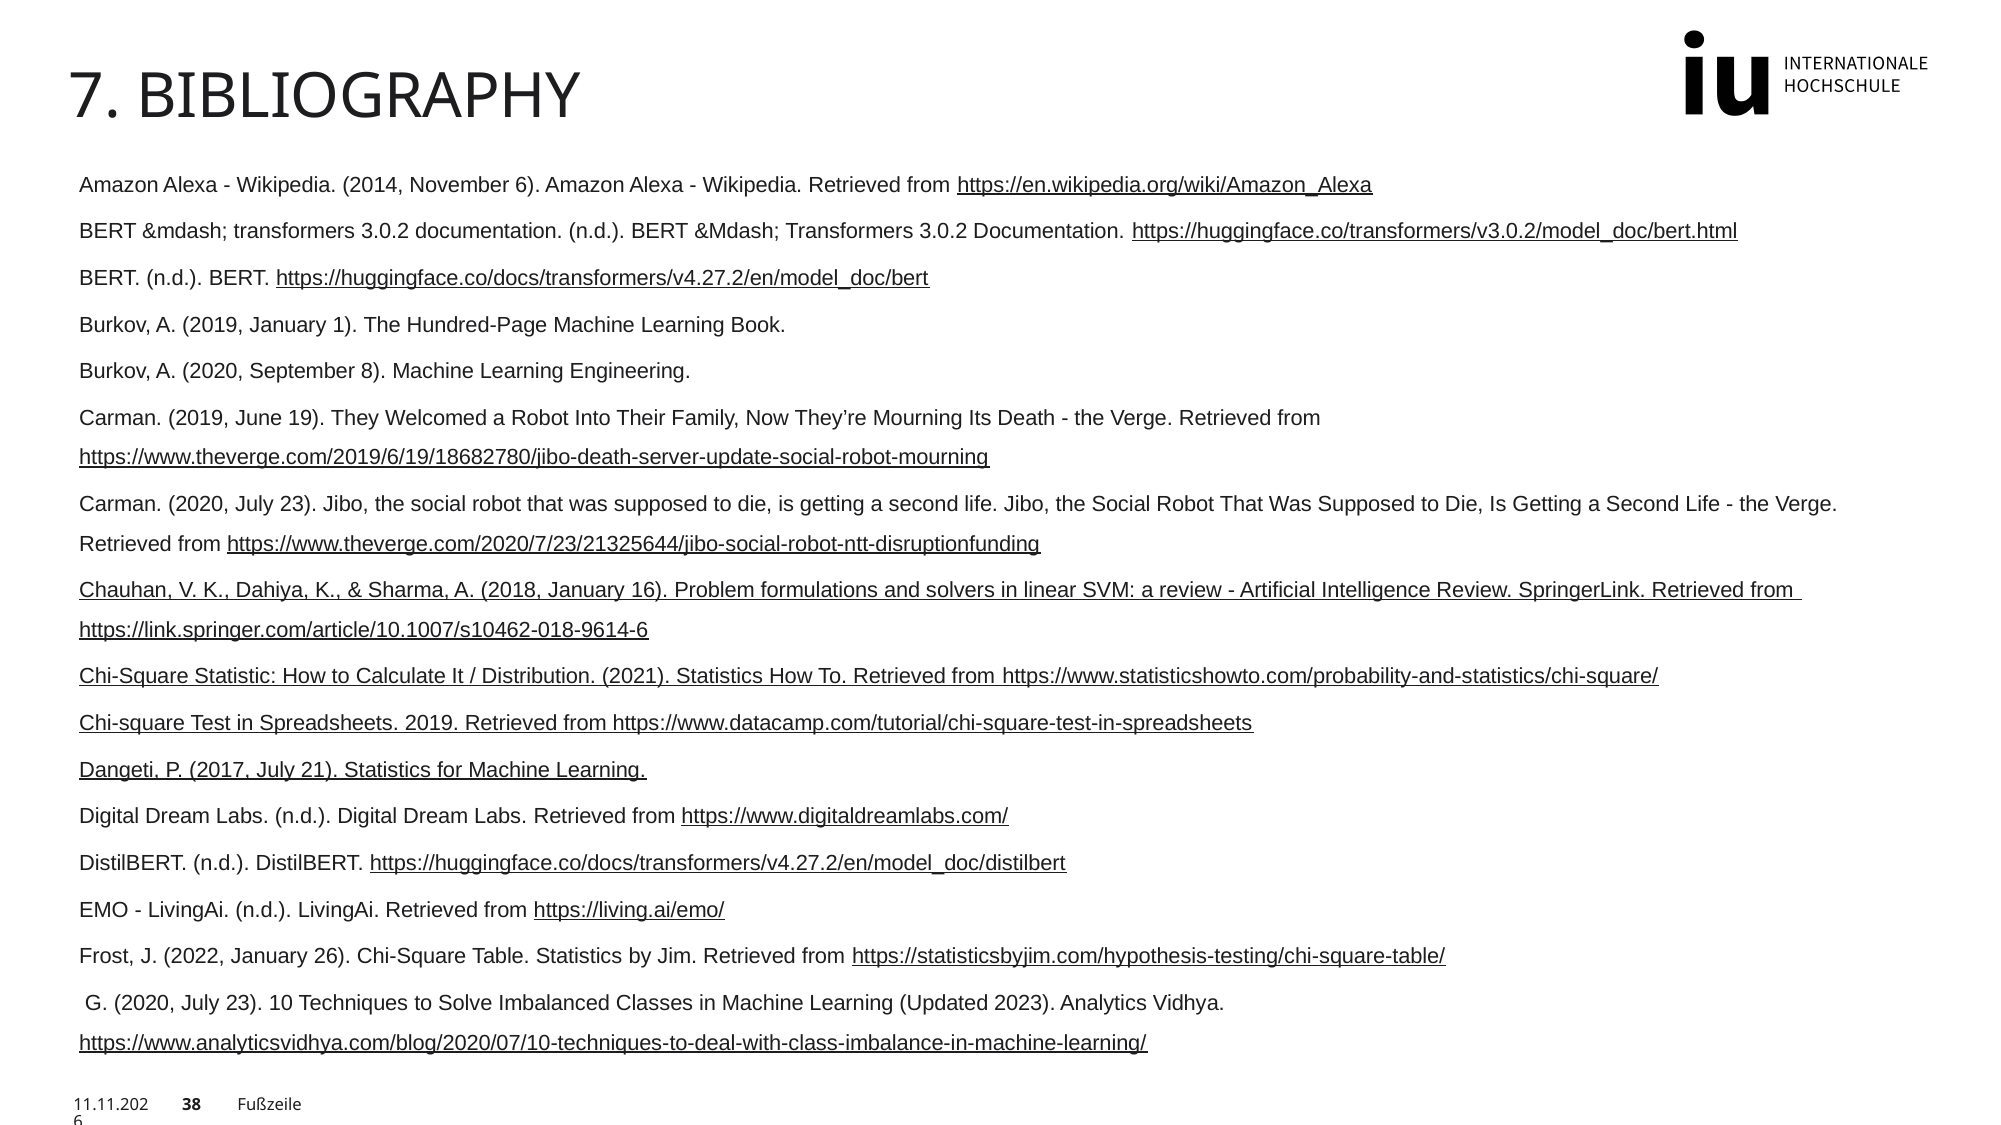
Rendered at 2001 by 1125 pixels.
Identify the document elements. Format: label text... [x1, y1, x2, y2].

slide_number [73, 1093, 151, 1116]
picture [1628, 0, 1985, 172]
title 7. Bibliography [69, 63, 1461, 200]
footer Fußzeile [237, 1093, 1956, 1116]
slide_number 38 [157, 1093, 226, 1116]
list Amazon Alexa - Wikipedia. (2014, November 6). Amazon Alexa - Wikipedia. Retrieved from https://en.wikipedia.org/wiki/Amazon_Alexa BERT &mdash; transformers 3.0.2 documentation. (n.d.). BERT &Mdash; Transformers 3.0.2 Documentation. https://huggingface.co/transformers/v3.0.2/model_doc/bert.html BERT. (n.d.). BERT. https://huggingface.co/docs/transformers/v4.27.2/en/model_doc/bert Burkov, A. (2019, January 1). The Hundred-Page Machine Learning Book. Burkov, A. (2020, September 8). Machine Learning Engineering. Carman. (2019, June 19). They Welcomed a Robot Into Their Family, Now They’re Mourning Its Death - the Verge. Retrieved from https://www.theverge.com/2019/6/19/18682780/jibo-death-server-update-social-robot-mourning Carman. (2020, July 23). Jibo, the social robot that was supposed to die, is getting a second life. Jibo, the Social Robot That Was Supposed to Die, Is Getting a Second Life - the Verge. Retrieved from https://www.theverge.com/2020/7/23/21325644/jibo-social-robot-ntt-disruptionfunding Chauhan, V. K., Dahiya, K., & Sharma, A. (2018, January 16). Problem formulations and solvers in linear SVM: a review - Artificial Intelligence Review. SpringerLink. Retrieved from https://link.springer.com/article/10.1007/s10462-018-9614-6 Chi-Square Statistic: How to Calculate It / Distribution. (2021). Statistics How To. Retrieved from https://www.statisticshowto.com/probability-and-statistics/chi-square/ Chi-square Test in Spreadsheets. 2019. Retrieved from https://www.datacamp.com/tutorial/chi-square-test-in-spreadsheets Dangeti, P. (2017, July 21). Statistics for Machine Learning. Digital Dream Labs. (n.d.). Digital Dream Labs. Retrieved from https://www.digitaldreamlabs.com/ DistilBERT. (n.d.). DistilBERT. https://huggingface.co/docs/transformers/v4.27.2/en/model_doc/distilbert EMO - LivingAi. (n.d.). LivingAi. Retrieved from https://living.ai/emo/ Frost, J. (2022, January 26). Chi-Square Table. Statistics by Jim. Retrieved from https://statisticsbyjim.com/hypothesis-testing/chi-square-table/ G. (2020, July 23). 10 Techniques to Solve Imbalanced Classes in Machine Learning (Updated 2023). Analytics Vidhya. https://www.analyticsvidhya.com/blog/2020/07/10-techniques-to-deal-with-class-imbalance-in-machine-learning/ [73, 157, 1890, 1062]
